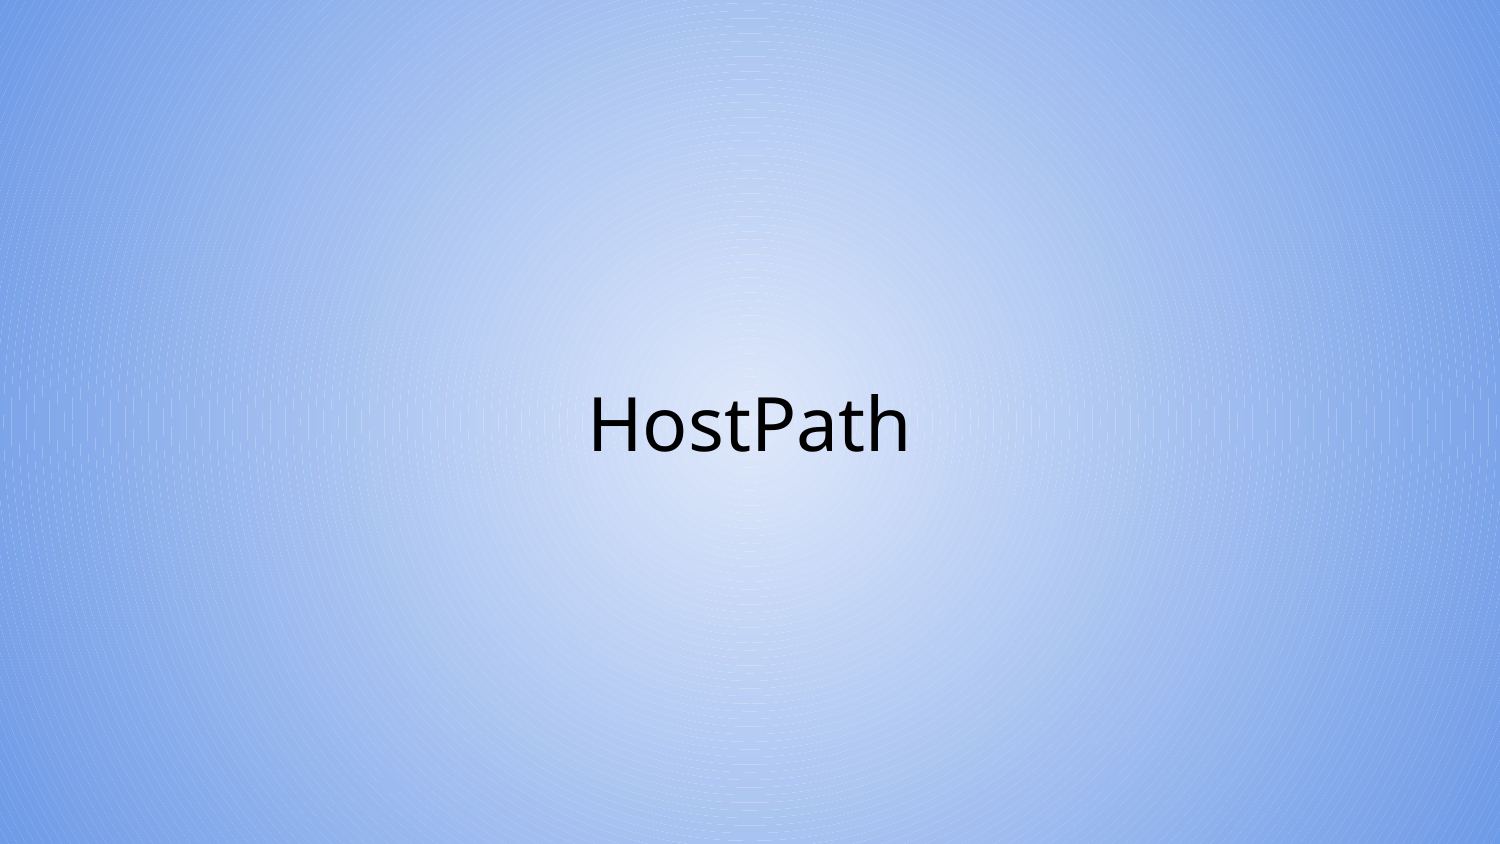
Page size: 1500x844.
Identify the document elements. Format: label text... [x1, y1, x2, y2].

title HostPath [51, 352, 1449, 491]
